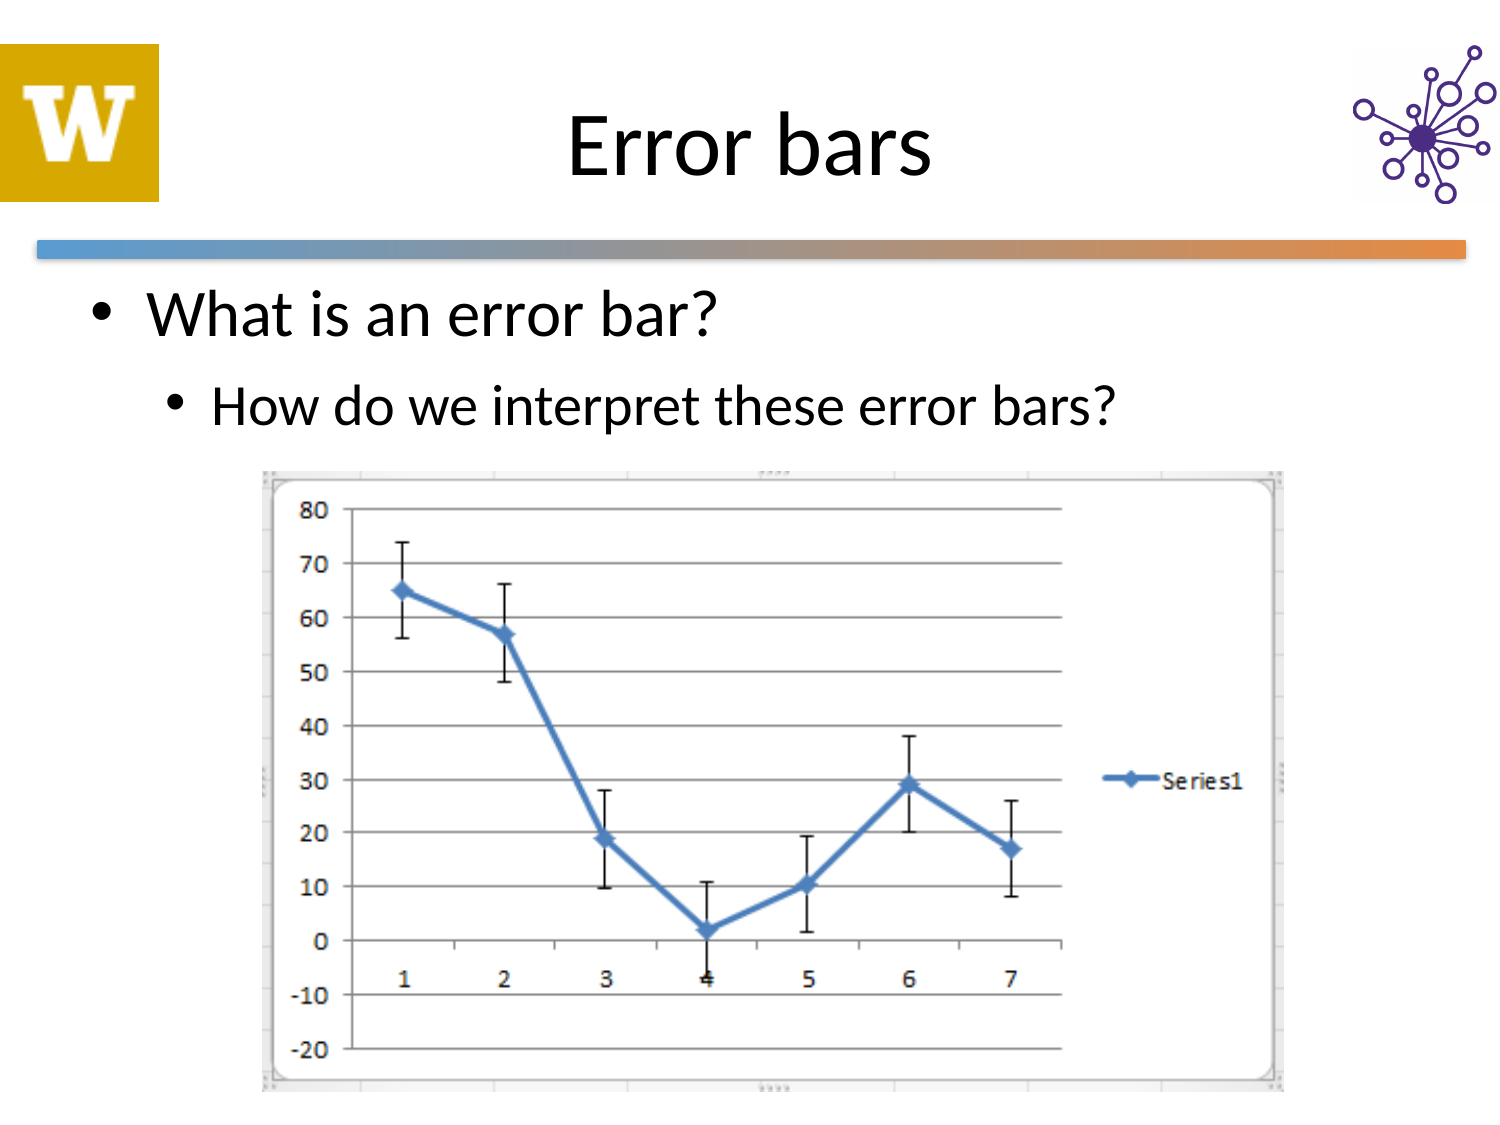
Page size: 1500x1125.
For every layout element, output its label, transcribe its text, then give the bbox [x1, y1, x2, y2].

picture [261, 470, 1284, 1093]
picture [1425, 45, 1497, 204]
title Error bars [75, 45, 1425, 233]
picture [0, 44, 159, 202]
list What is an error bar? How do we interpret these error bars? [75, 262, 1425, 1093]
